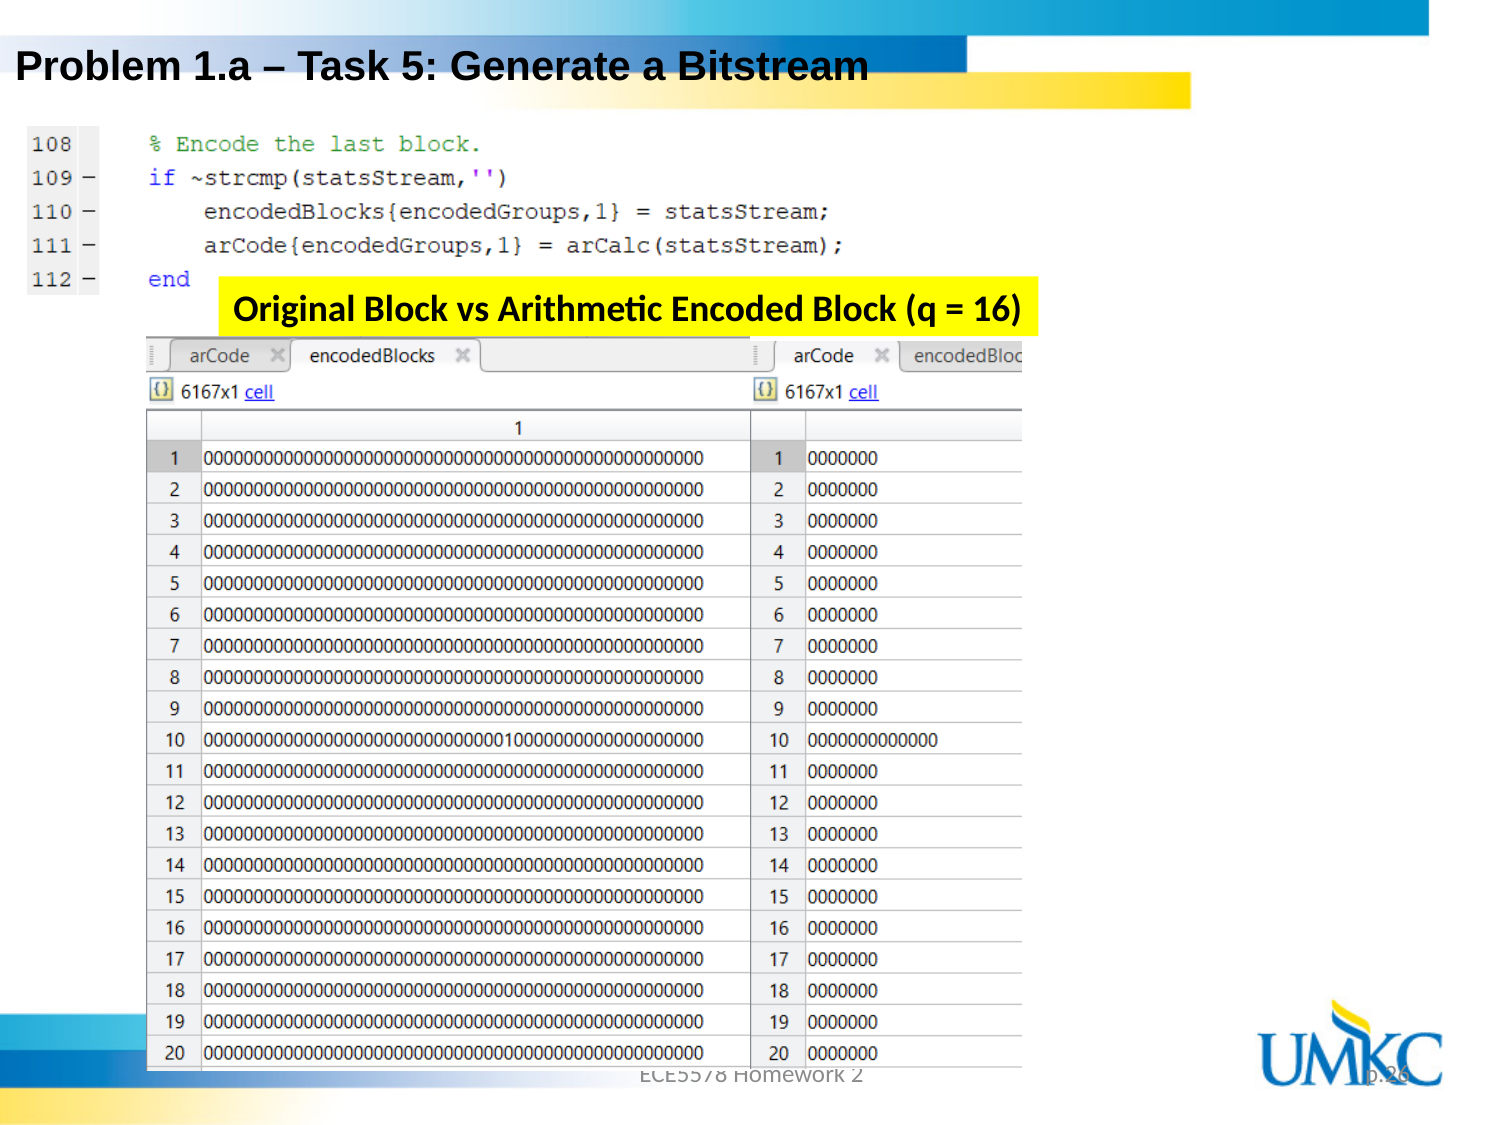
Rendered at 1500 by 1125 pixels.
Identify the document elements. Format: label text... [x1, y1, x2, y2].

text_box Original Block vs Arithmetic Encoded Block (q = 16) [218, 276, 1039, 337]
slide_number p.26 [1074, 1042, 1425, 1103]
picture [0, 126, 1500, 1125]
title Problem 1.a – Task 5: Generate a Bitstream [0, 0, 1500, 127]
footer ECE5578 Homework 2 [514, 1077, 990, 1103]
